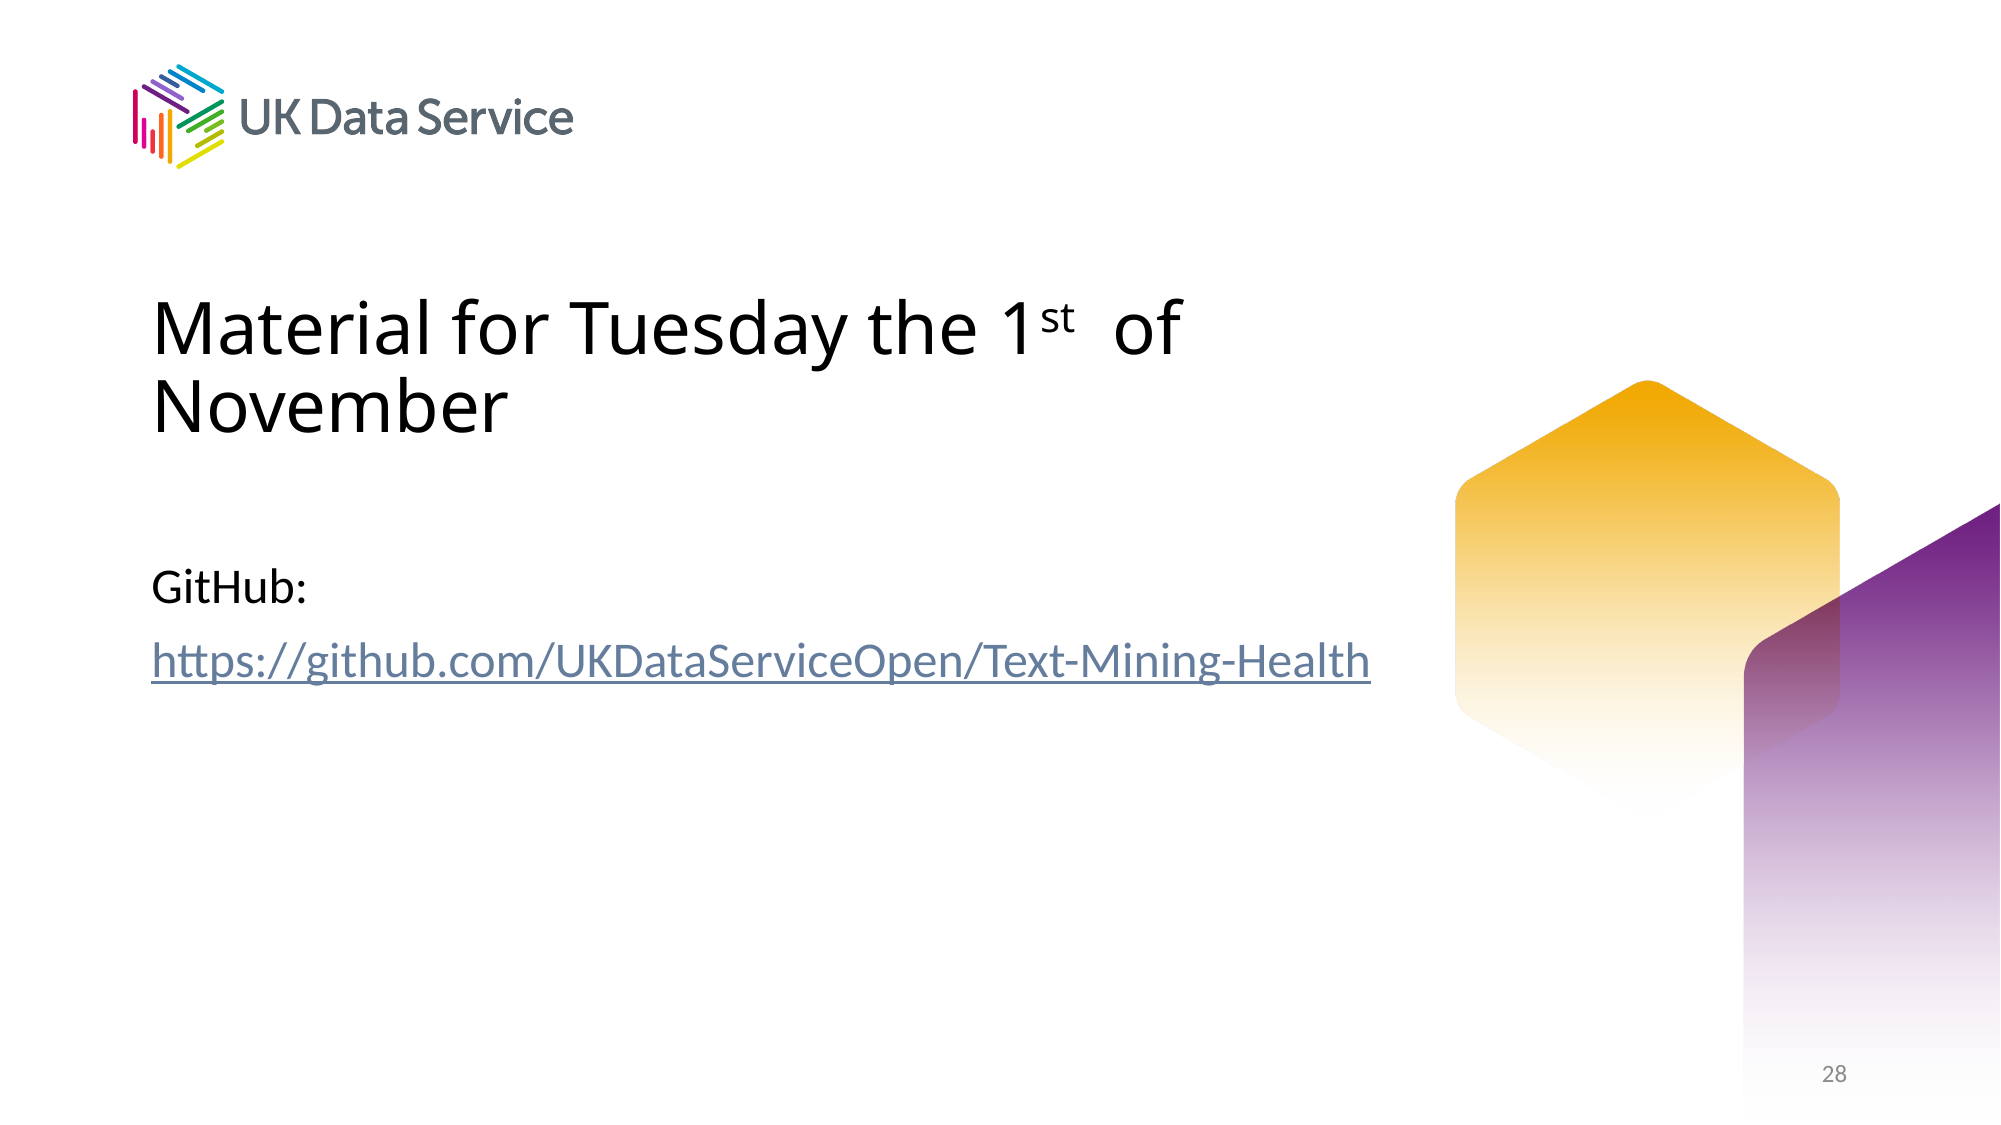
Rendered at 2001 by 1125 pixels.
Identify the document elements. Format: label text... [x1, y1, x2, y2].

list GitHub: https://github.com/UKDataServiceOpen/Text-Mining-Health [136, 396, 1615, 846]
picture [98, 29, 608, 204]
slide_number 28 [1412, 1042, 1863, 1103]
picture [1338, 298, 2000, 1125]
title Material for Tuesday the 1st of November [136, 279, 1342, 396]
